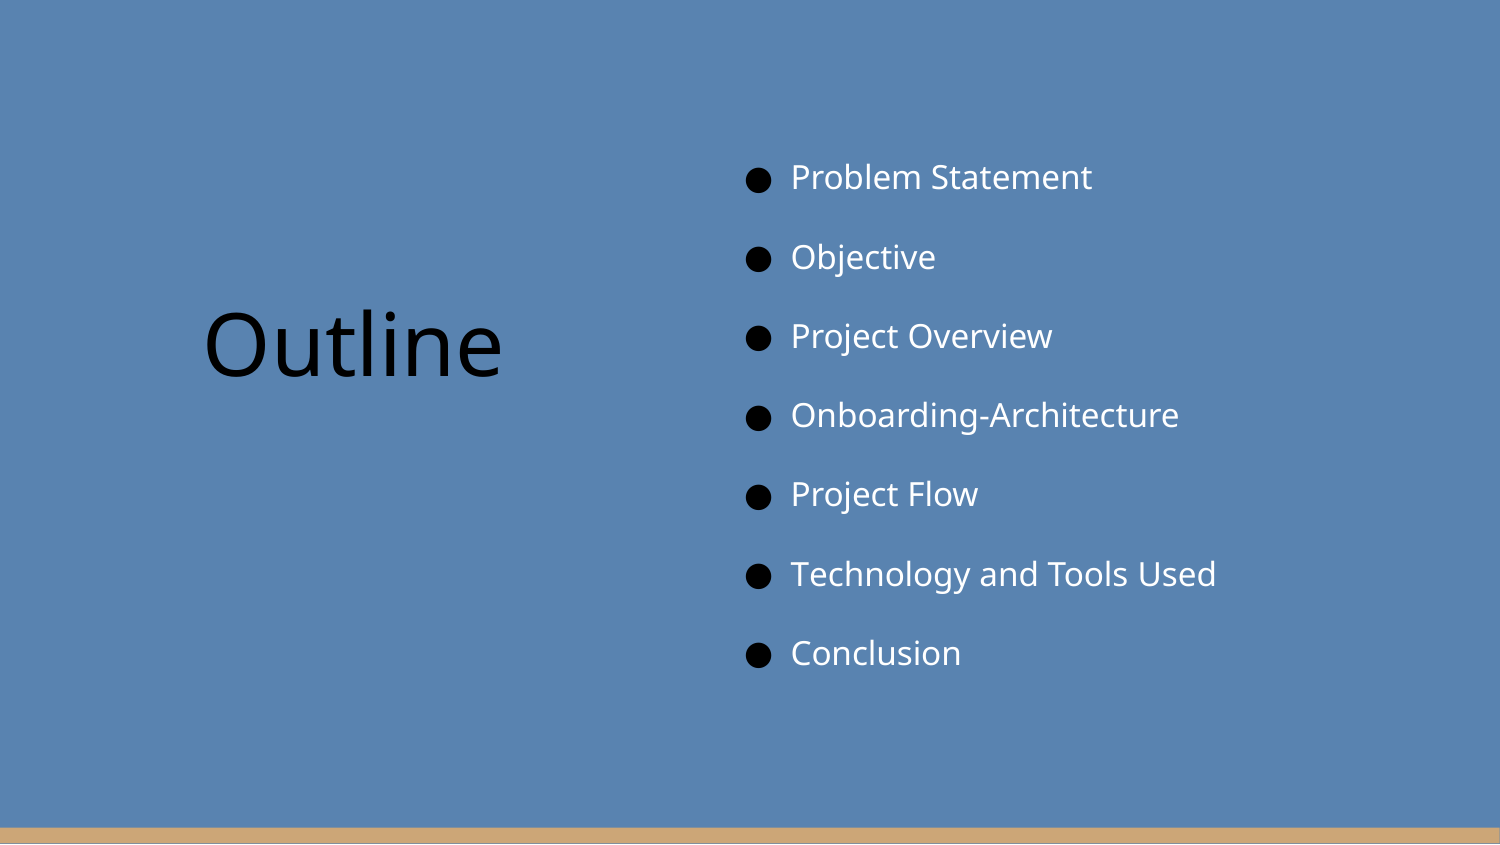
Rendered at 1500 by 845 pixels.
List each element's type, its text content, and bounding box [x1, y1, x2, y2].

text_box Problem Statement Objective Project Overview Onboarding-Architecture Project Flow Technology and Tools Used Conclusion [728, 135, 1398, 670]
text_box Outline [119, 216, 589, 466]
